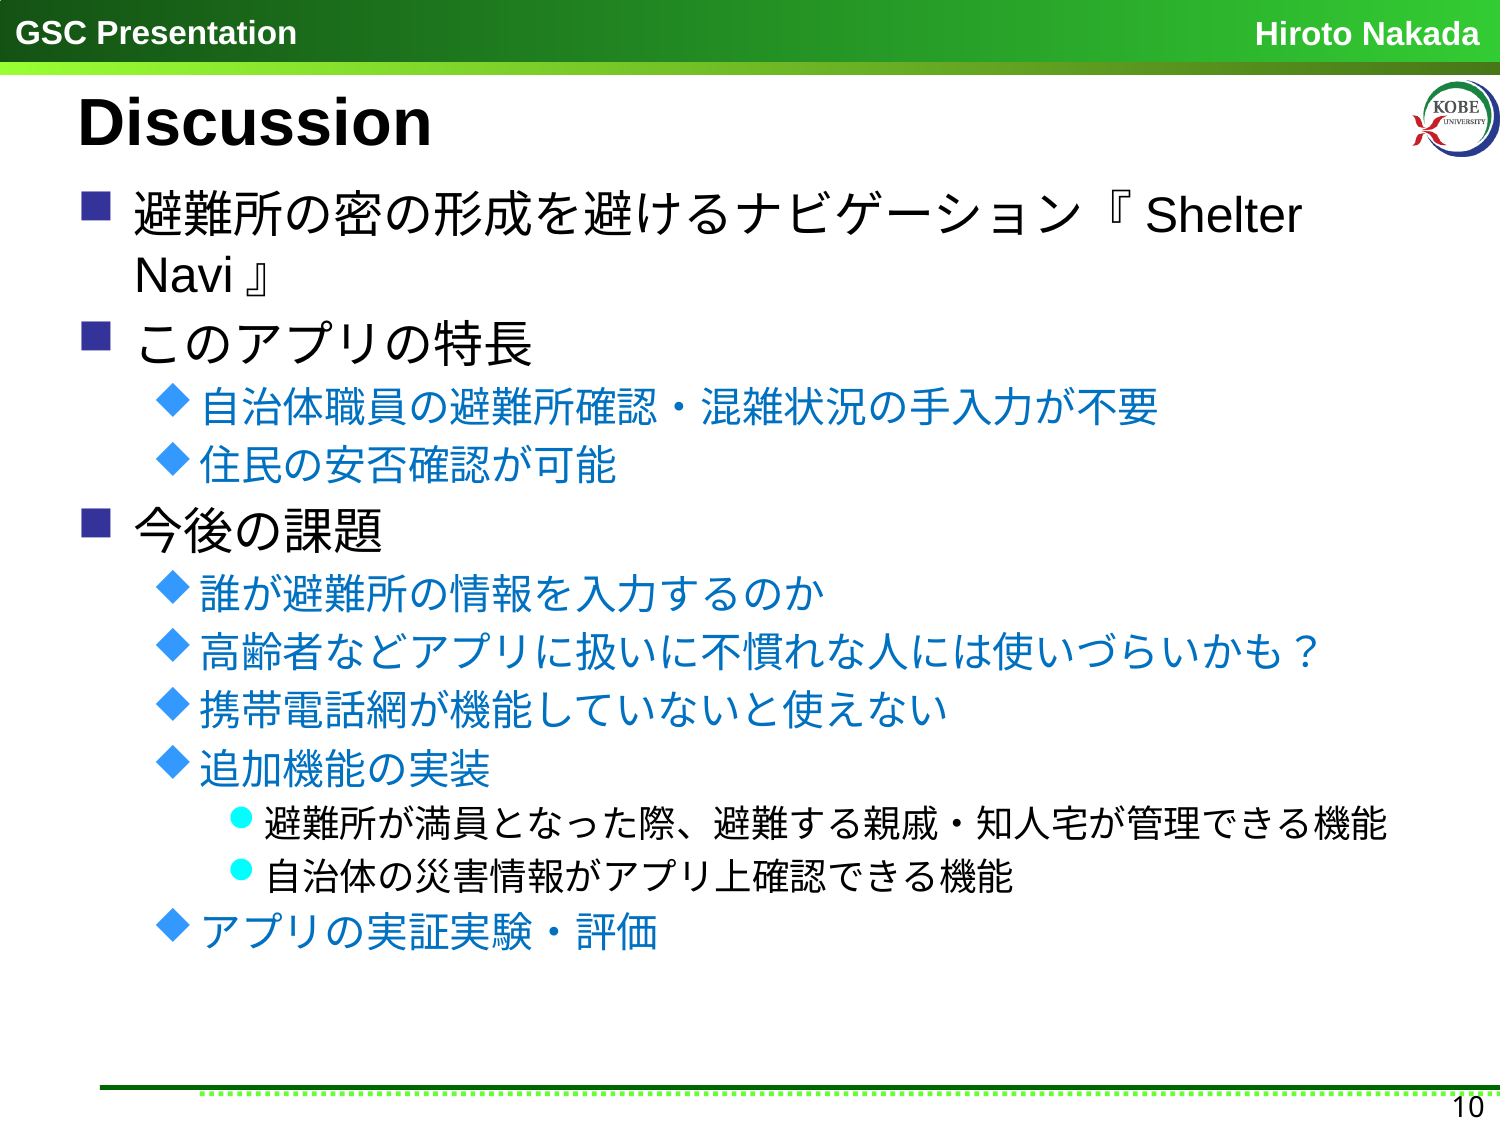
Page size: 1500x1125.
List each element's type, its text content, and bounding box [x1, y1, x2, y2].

list 避難所の密の形成を避けるナビゲーション『Shelter Navi』 このアプリの特長 自治体職員の避難所確認・混雑状況の手入力が不要 住民の安否確認が可能 今後の課題 誰が避難所の情報を入力するのか 高齢者などアプリに扱いに不慣れな人には使いづらいかも？ 携帯電話網が機能していないと使えない 追加機能の実装 避難所が満員となった際、避難する親戚・知人宅が管理できる機能 自治体の災害情報がアプリ上確認できる機能 アプリの実証実験・評価 [62, 174, 1438, 1050]
title Discussion [62, 75, 1350, 163]
slide_number 10 [1187, 1081, 1500, 1125]
picture [1412, 80, 1500, 157]
